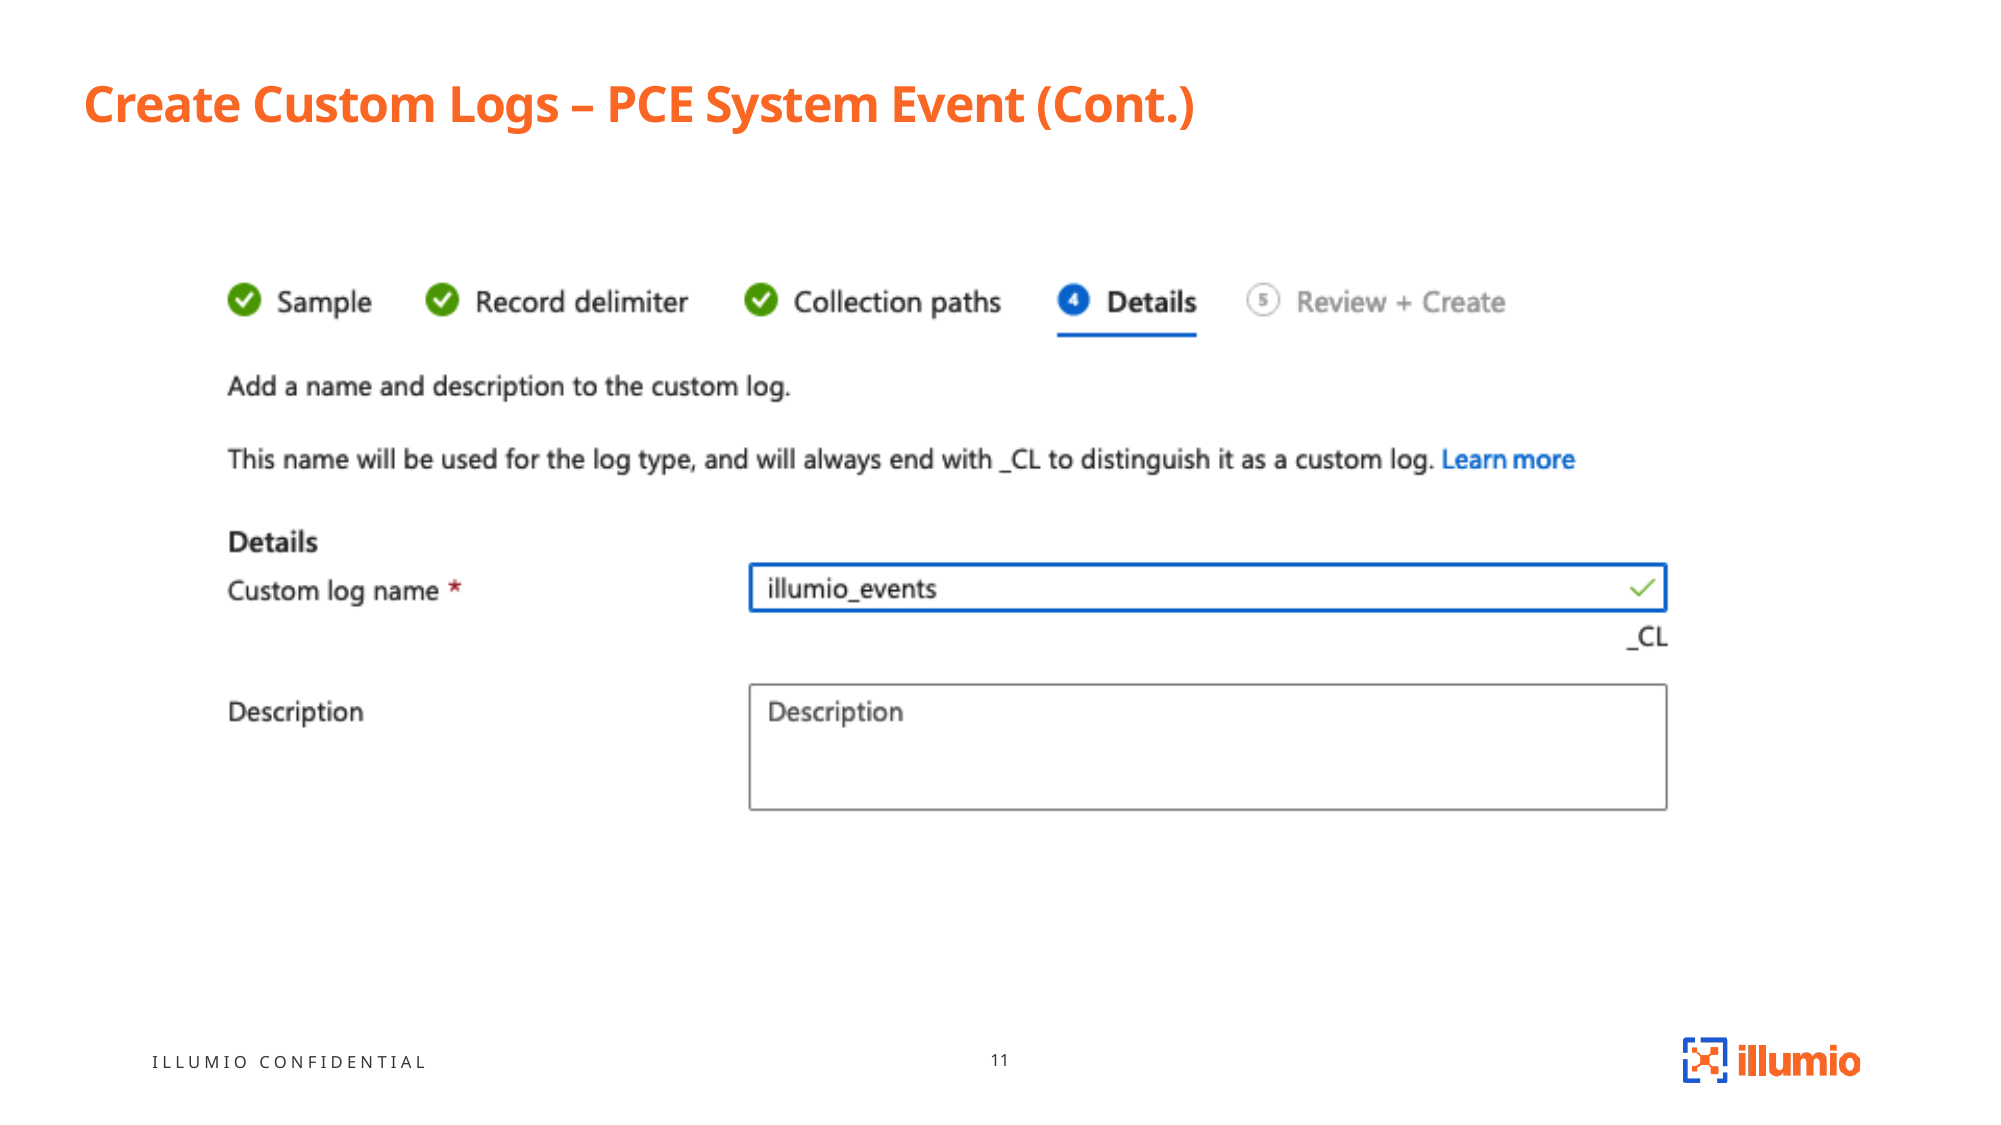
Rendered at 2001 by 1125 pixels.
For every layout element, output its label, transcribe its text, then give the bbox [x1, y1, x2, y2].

picture [197, 250, 1737, 851]
title Create Custom Logs – PCE System Event (Cont.) [69, 27, 1794, 166]
